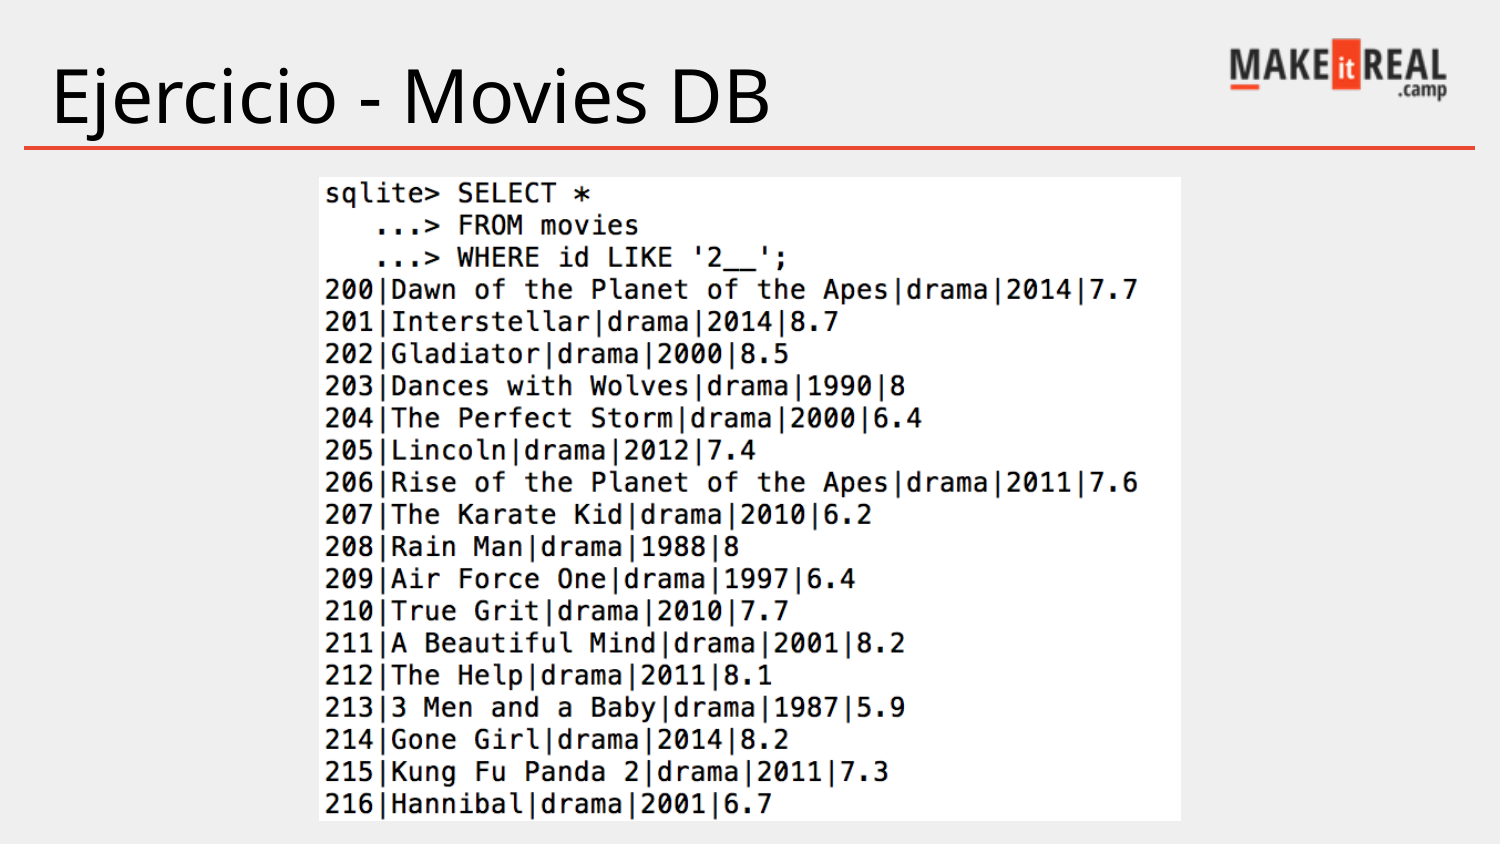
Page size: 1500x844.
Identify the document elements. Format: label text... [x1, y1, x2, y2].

picture [24, 146, 1476, 151]
picture [318, 176, 1182, 822]
picture [1202, 15, 1476, 126]
text_box Ejercicio - Movies DB [35, 33, 1205, 137]
